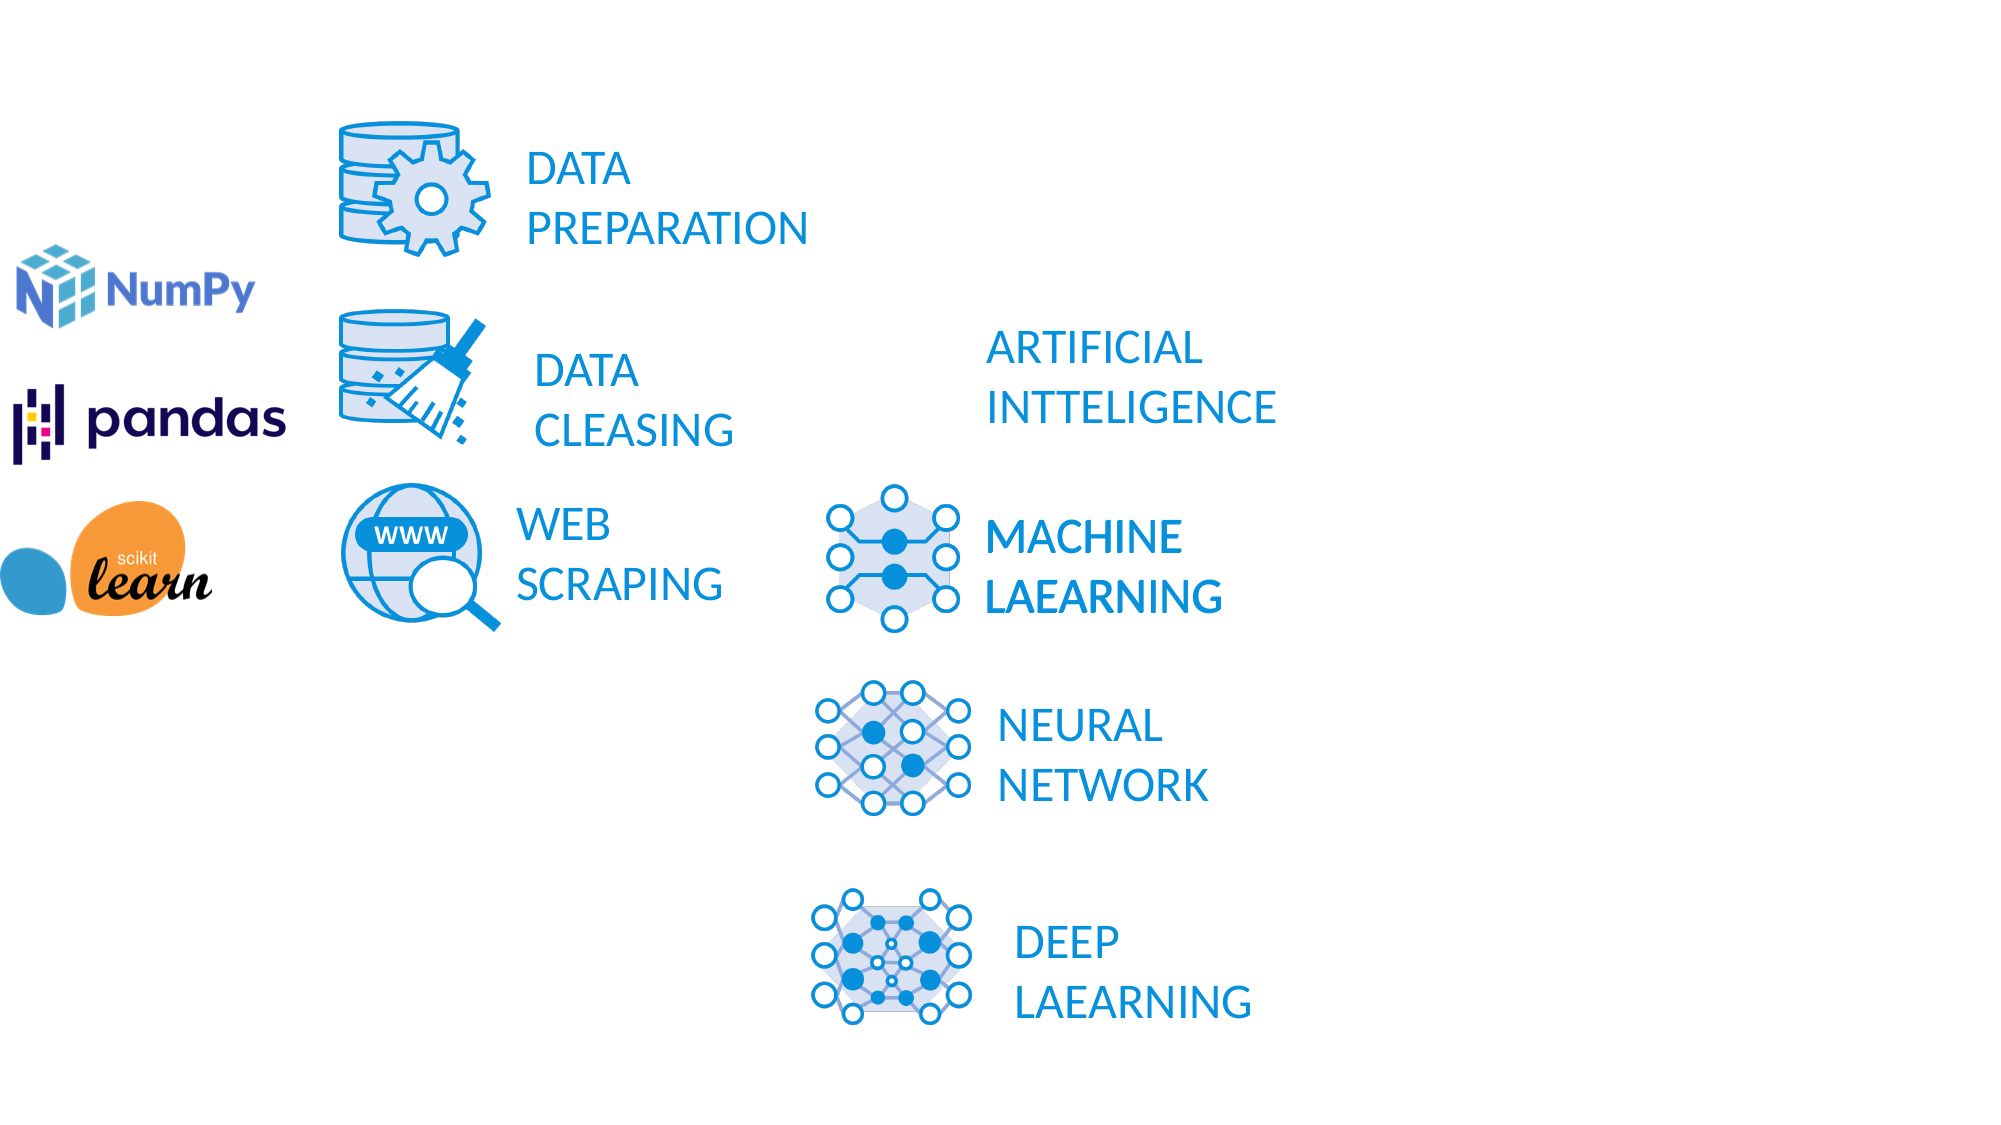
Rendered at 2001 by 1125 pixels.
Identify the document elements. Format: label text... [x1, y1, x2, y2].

picture [0, 225, 272, 348]
text_box DEEP LAEARNING [999, 901, 1290, 1036]
text_box NEURAL NETWORK [983, 684, 1273, 820]
text_box DATA CLEASING [520, 329, 810, 464]
picture [0, 364, 299, 486]
text_box WEB SCRAPING [501, 483, 791, 618]
picture [0, 501, 212, 616]
text_box MACHINE LAEARNING [970, 496, 1260, 631]
text_box ARTIFICIAL INTTELIGENCE [971, 305, 1332, 441]
picture [826, 484, 960, 633]
picture [341, 483, 501, 632]
text_box DATA PREPARATION [511, 126, 877, 262]
picture [811, 888, 972, 1025]
picture [339, 309, 486, 445]
picture [339, 121, 491, 257]
picture [815, 680, 971, 816]
